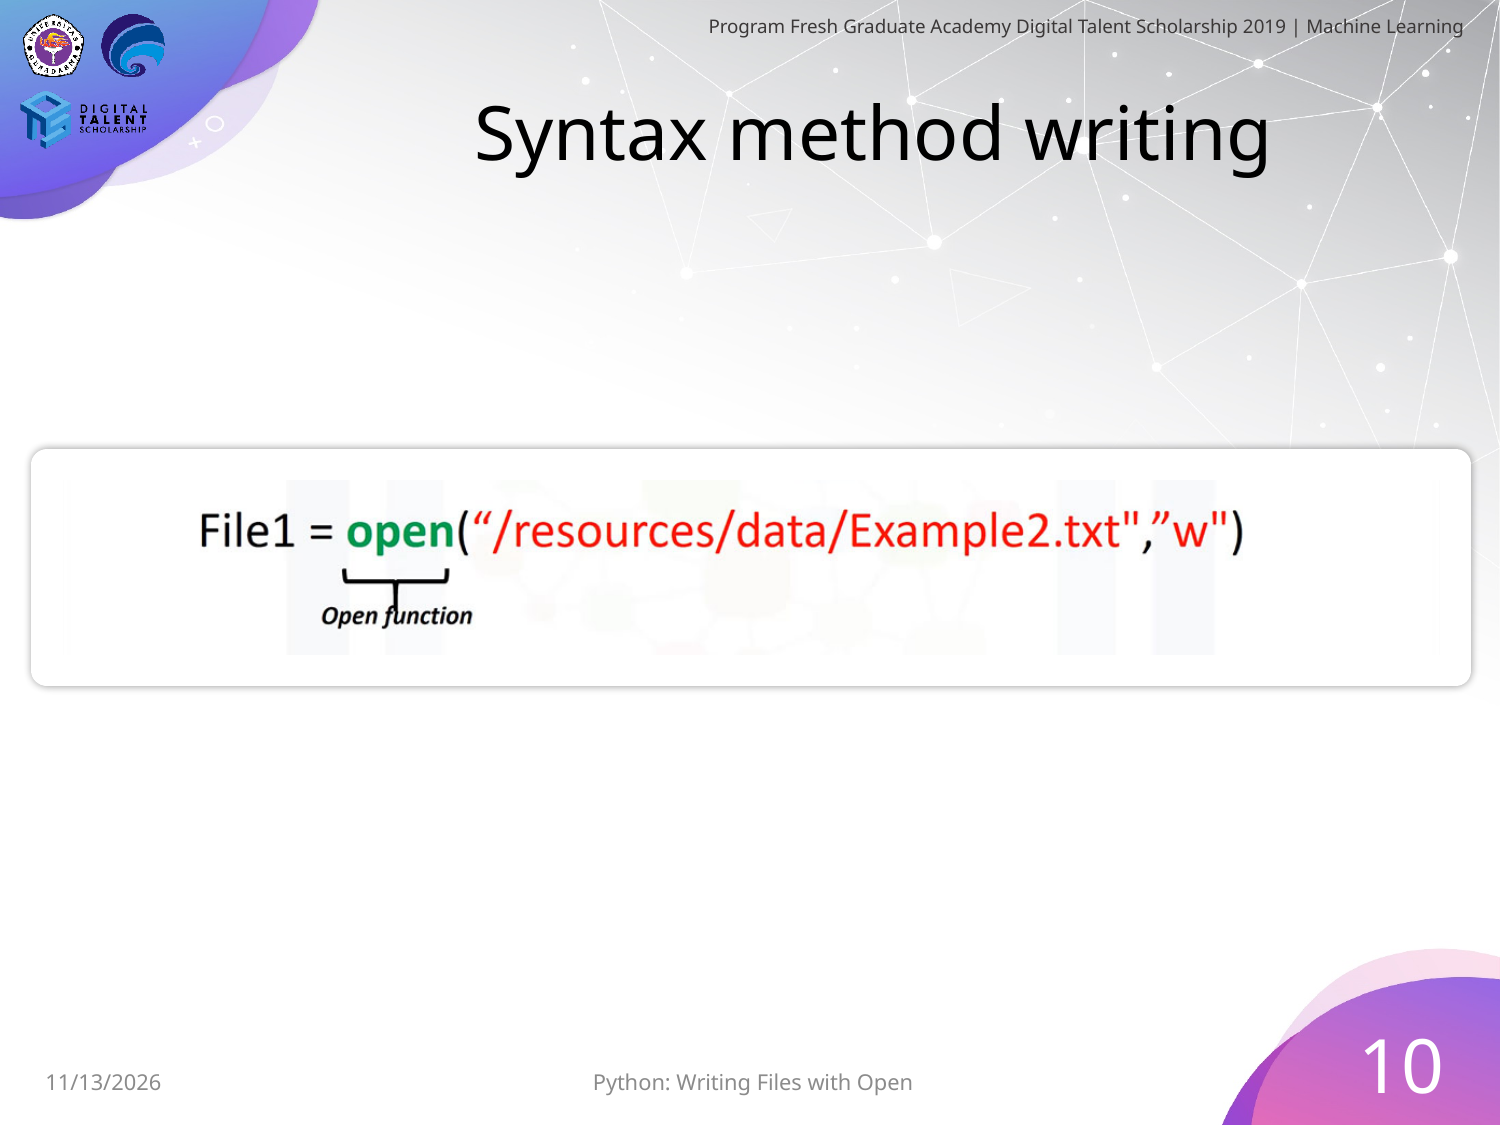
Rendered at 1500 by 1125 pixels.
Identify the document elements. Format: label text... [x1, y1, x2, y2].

slide_number 10 [1327, 1025, 1477, 1115]
picture [0, 0, 1500, 1125]
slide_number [30, 1053, 272, 1114]
title Syntax method writing [271, 66, 1477, 207]
footer Python: Writing Files with Open [386, 1053, 1121, 1114]
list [62, 480, 1441, 655]
